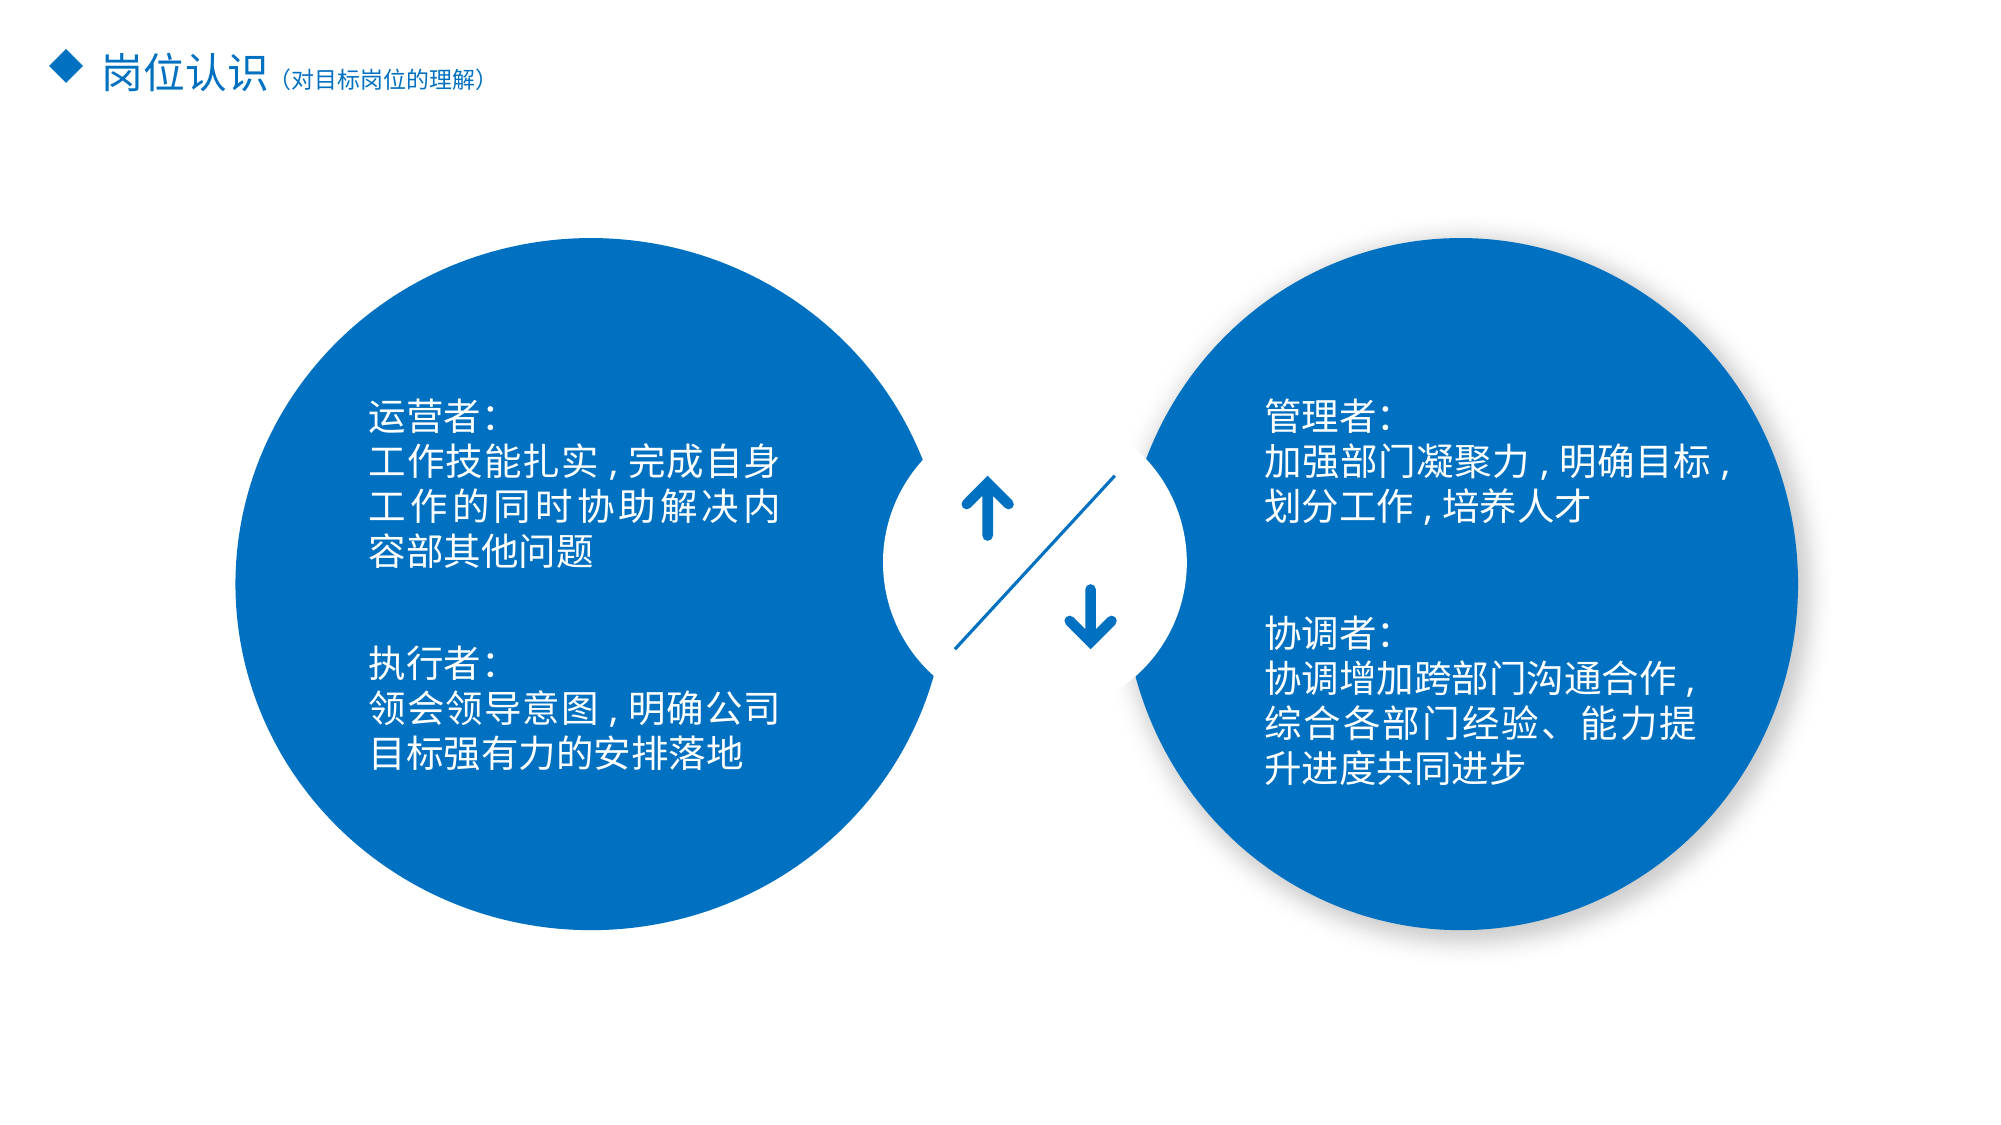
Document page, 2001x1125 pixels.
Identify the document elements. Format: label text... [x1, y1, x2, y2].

text_box [1147, 237, 1800, 932]
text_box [882, 410, 1187, 715]
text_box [1249, 385, 1736, 800]
text_box 岗位认识（对目标岗位的理解） [30, 39, 1031, 104]
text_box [354, 385, 796, 785]
text_box [234, 237, 922, 932]
